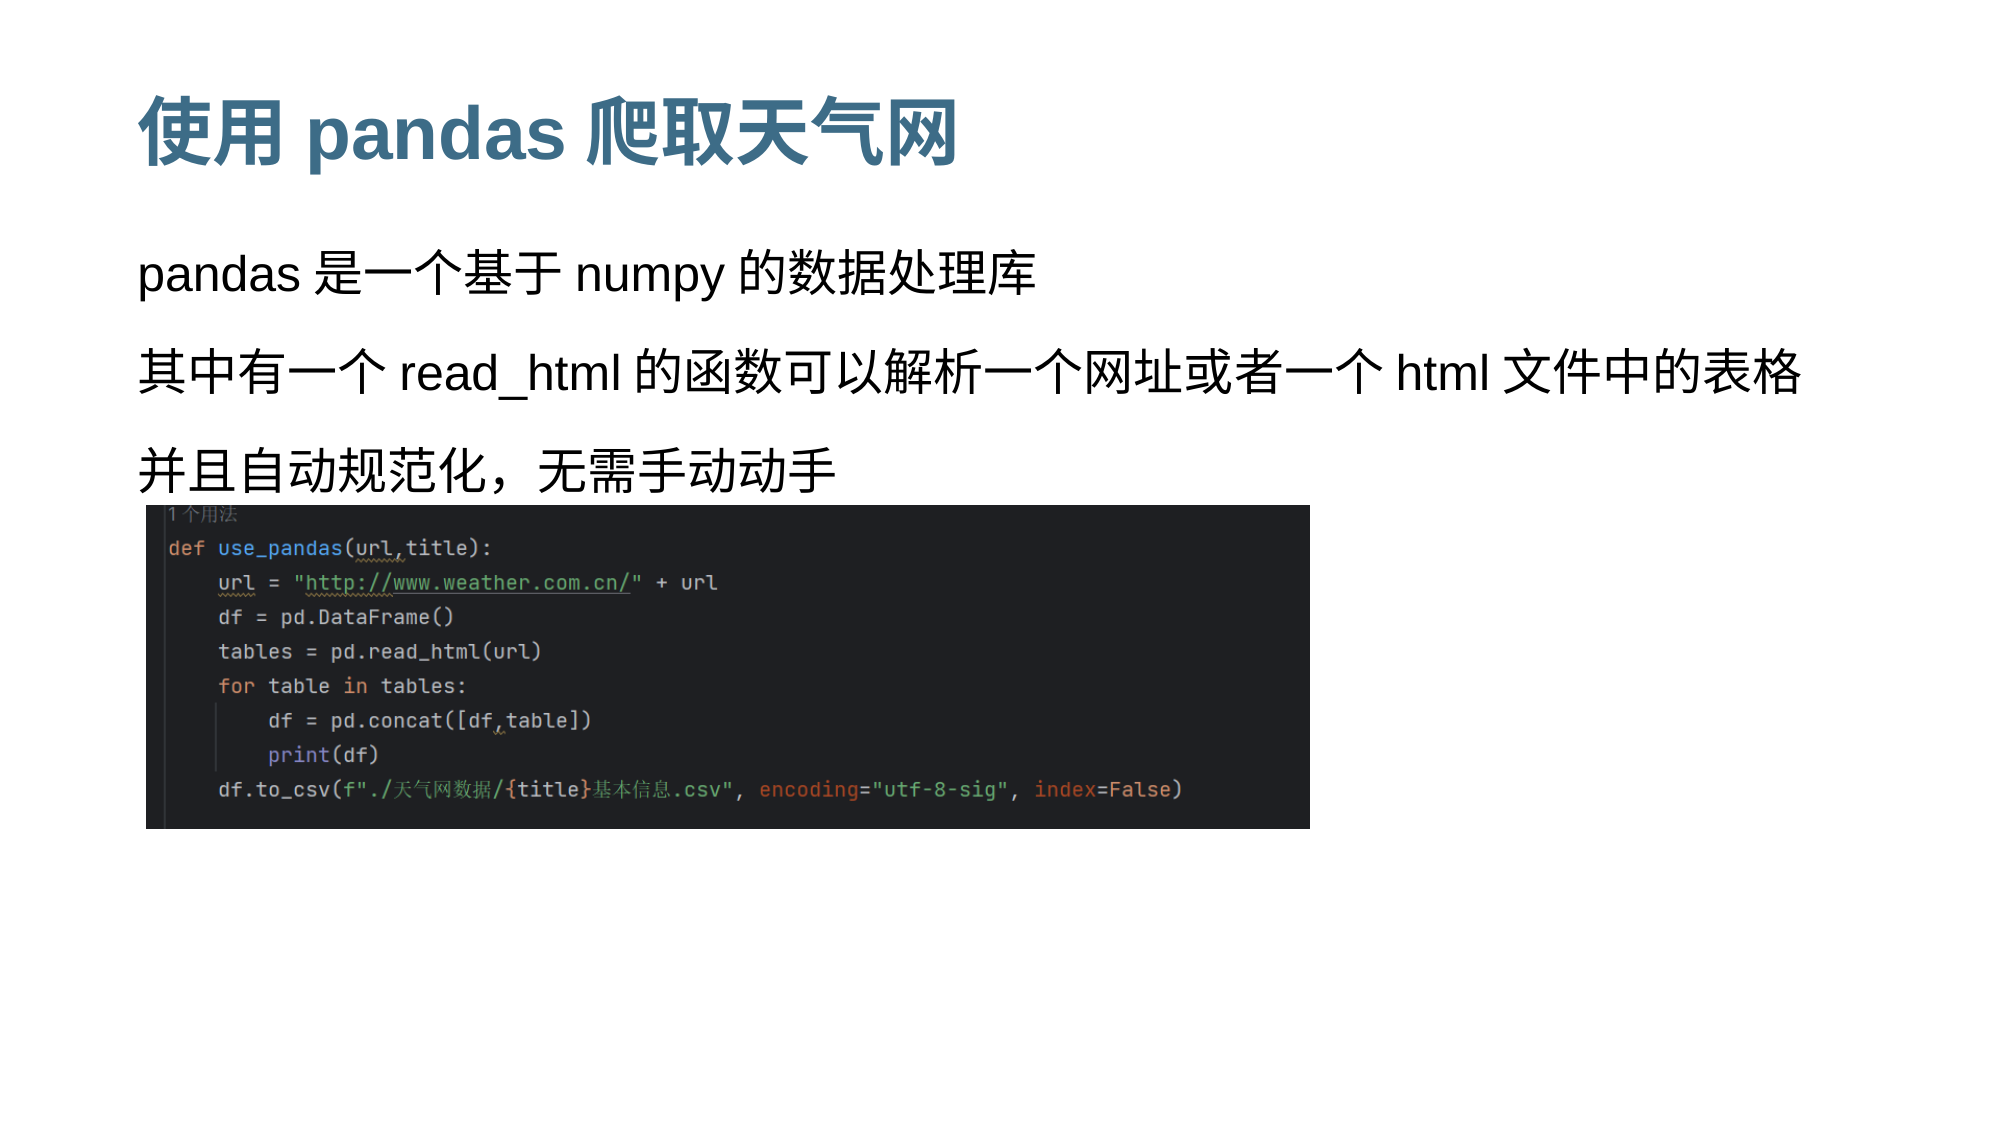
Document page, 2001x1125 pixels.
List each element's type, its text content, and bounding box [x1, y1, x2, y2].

list pandas是一个基于numpy的数据处理库 其中有一个read_html的函数可以解析一个网址或者一个html文件中的表格 并且自动规范化，无需手动动手 [137, 223, 1863, 1014]
picture [146, 505, 1310, 829]
title 使用pandas爬取天气网 [137, 59, 1863, 201]
